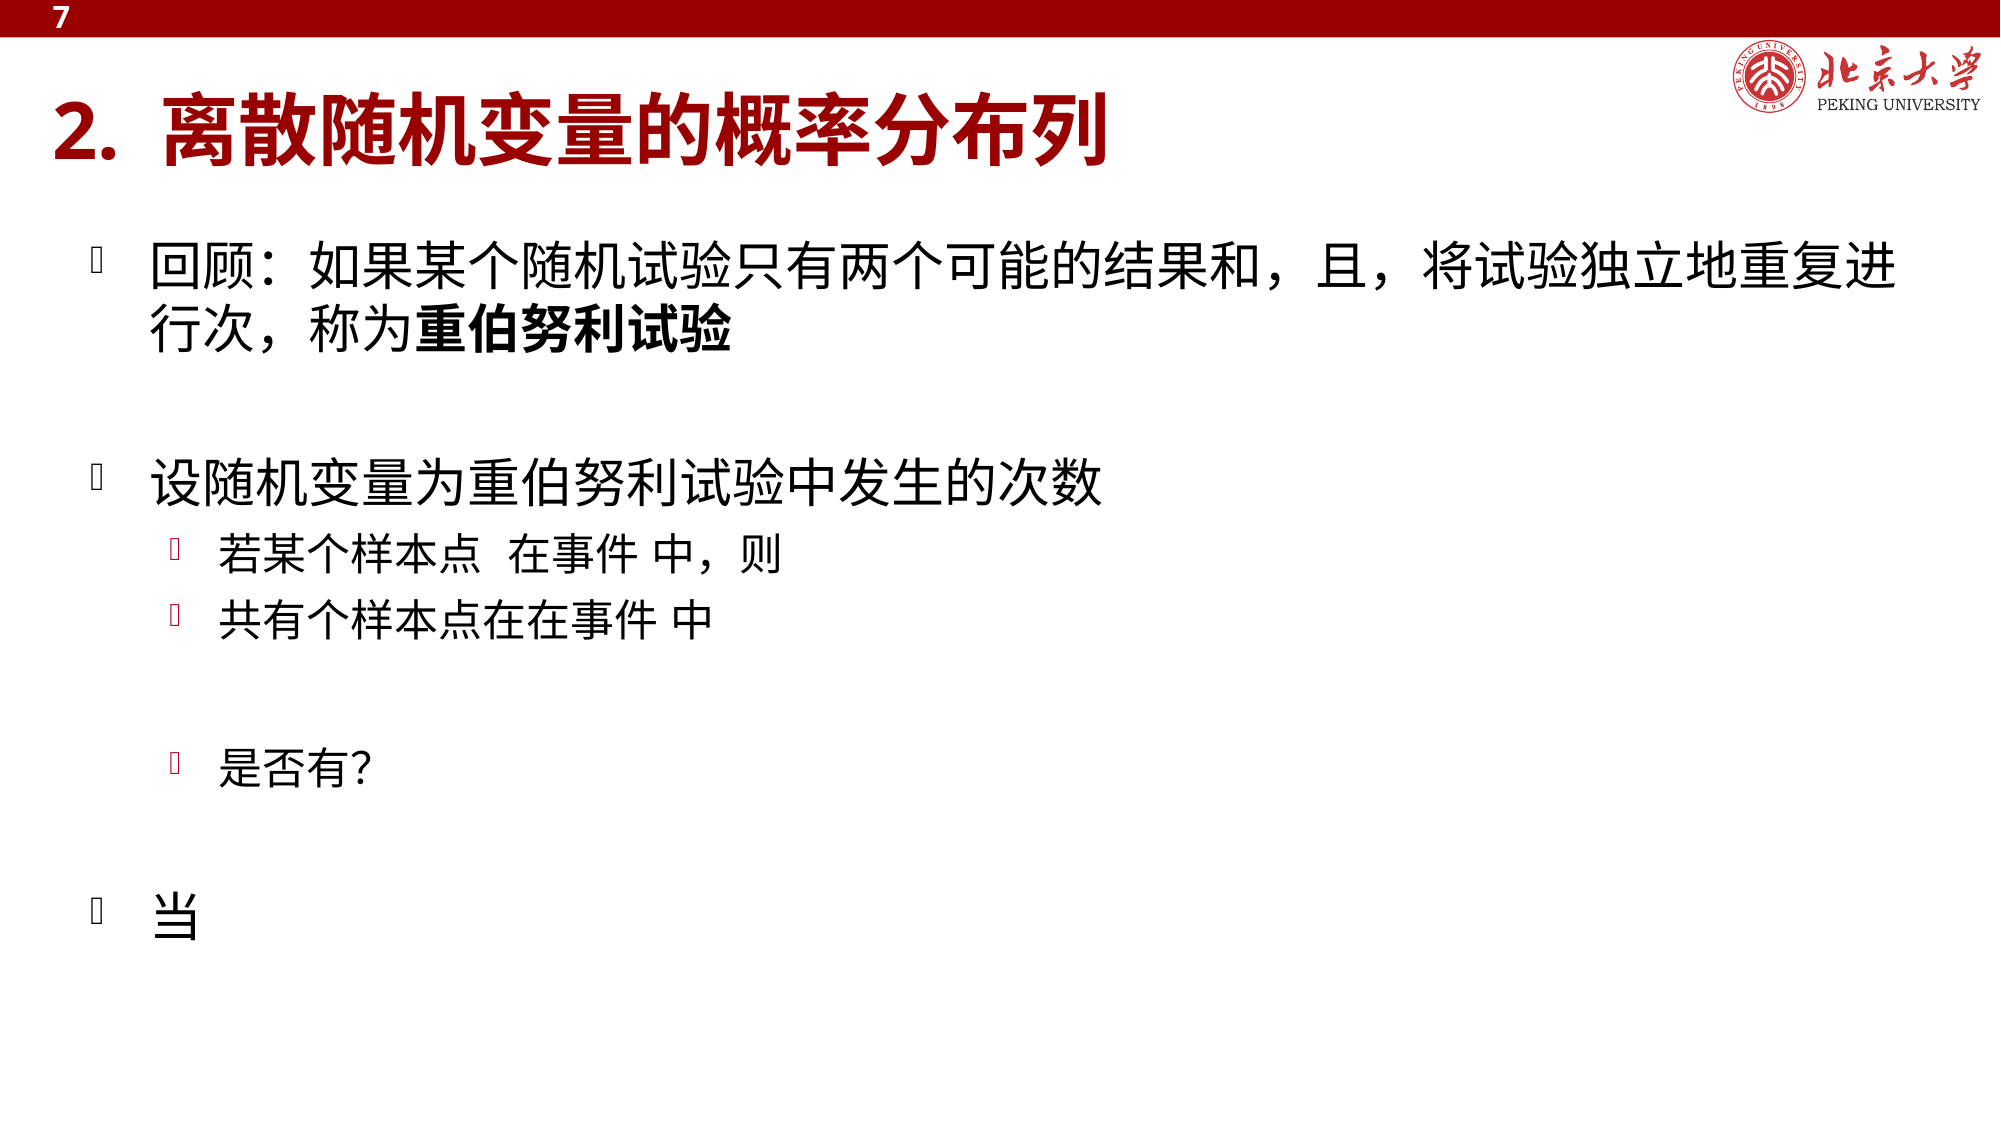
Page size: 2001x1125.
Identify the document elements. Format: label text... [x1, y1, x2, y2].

slide_number 7 [37, 5, 225, 34]
title 2. 离散随机变量的概率分布列 [37, 62, 1951, 194]
